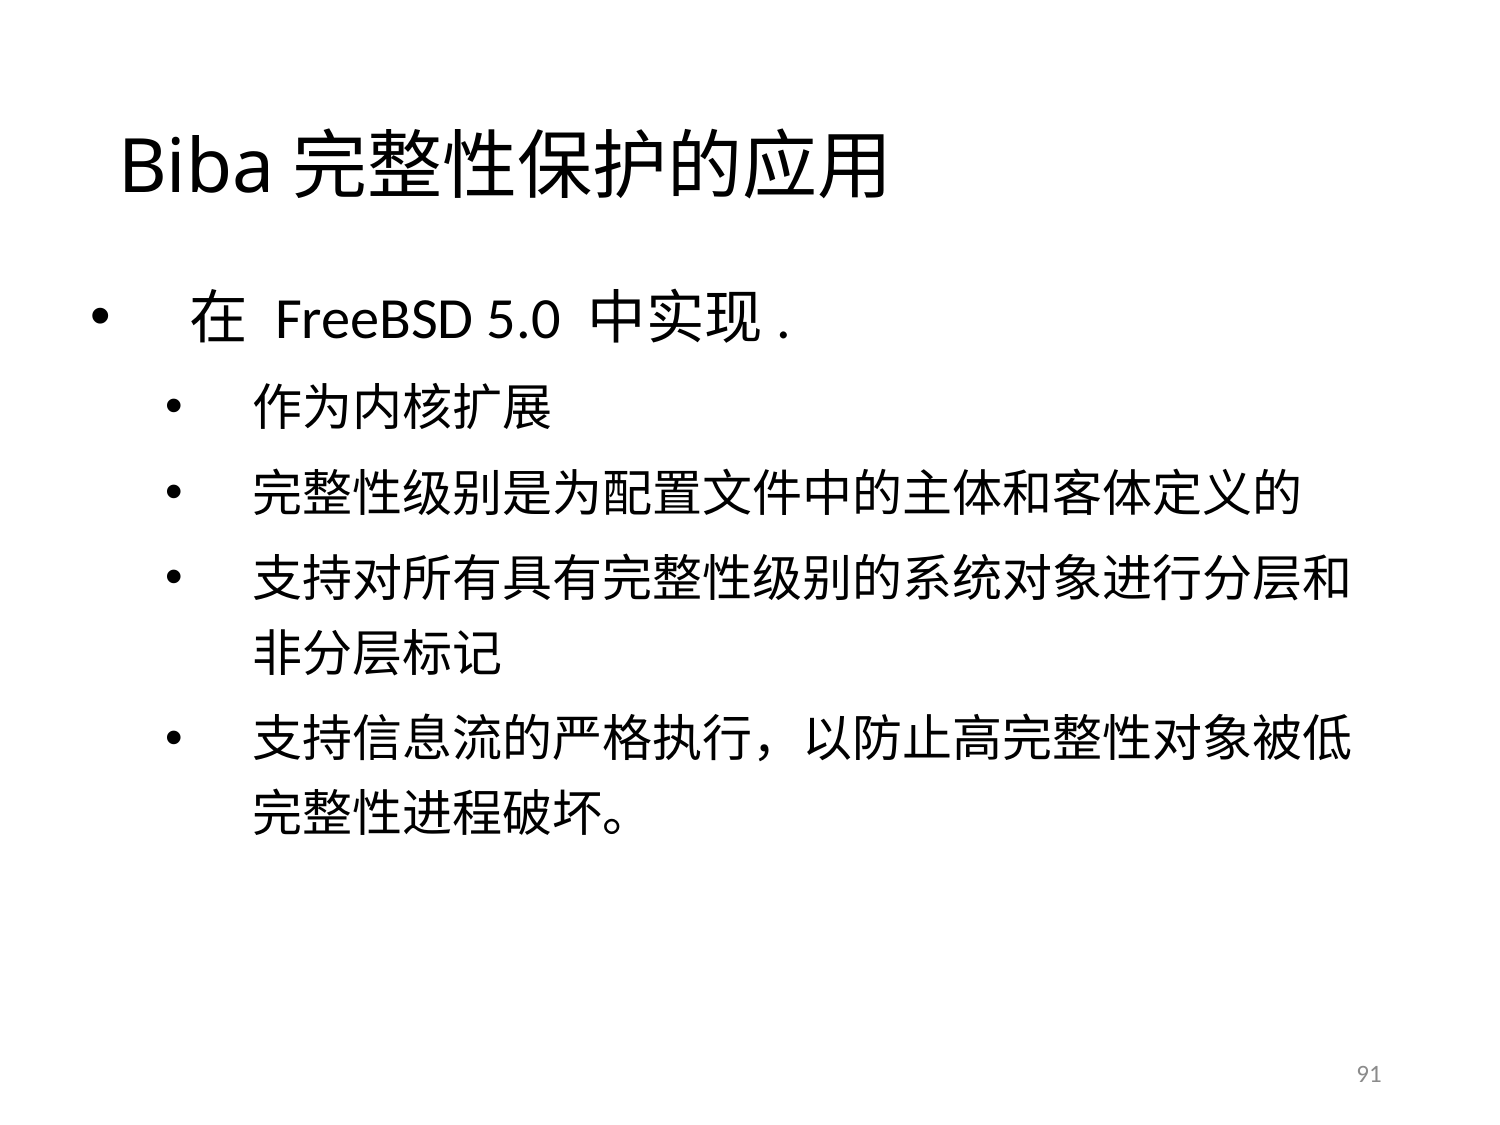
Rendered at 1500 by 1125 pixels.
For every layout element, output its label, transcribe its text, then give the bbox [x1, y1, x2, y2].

title Biba完整性保护的应用 [103, 59, 1397, 278]
list 在 FreeBSD 5.0 中实现. 作为内核扩展 完整性级别是为配置文件中的主体和客体定义的 支持对所有具有完整性级别的系统对象进行分层和非分层标记 支持信息流的严格执行，以防止高完整性对象被低完整性进程破坏。 [75, 255, 1397, 1056]
slide_number 91 [1059, 1042, 1397, 1103]
